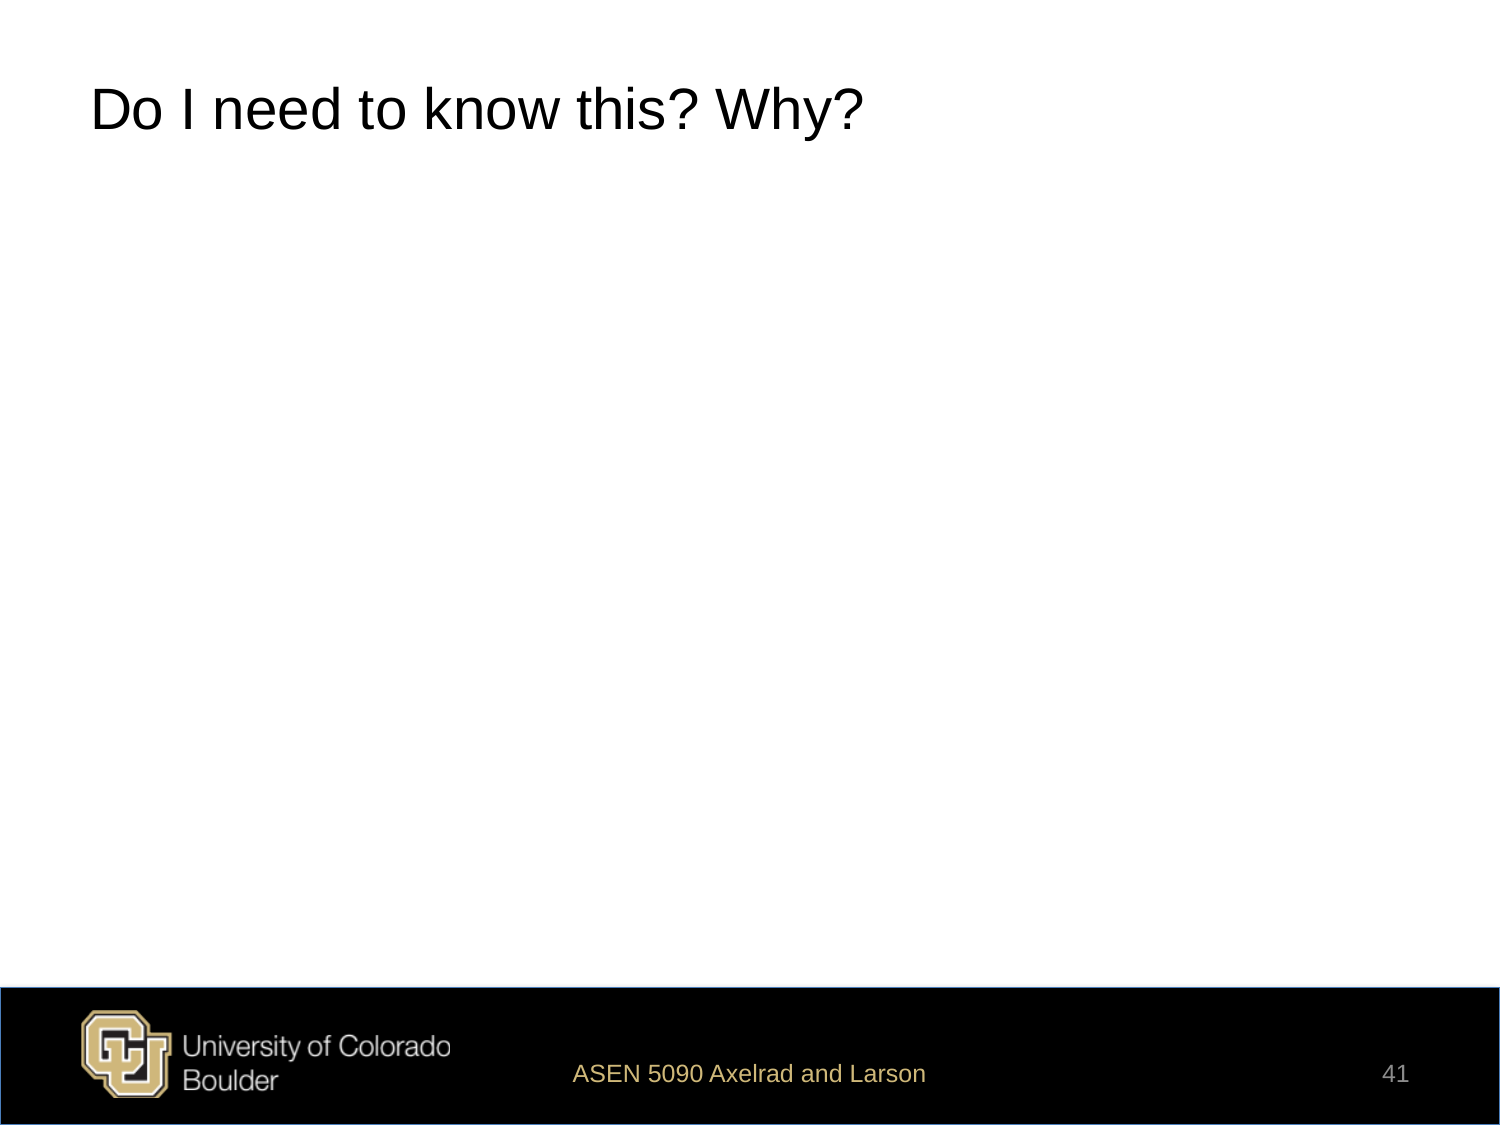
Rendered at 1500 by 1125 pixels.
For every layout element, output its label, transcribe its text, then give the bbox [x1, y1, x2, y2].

slide_number 41 [1074, 1042, 1425, 1103]
footer ASEN 5090 Axelrad and Larson [512, 1042, 988, 1103]
title Do I need to know this? Why? [75, 12, 1425, 200]
